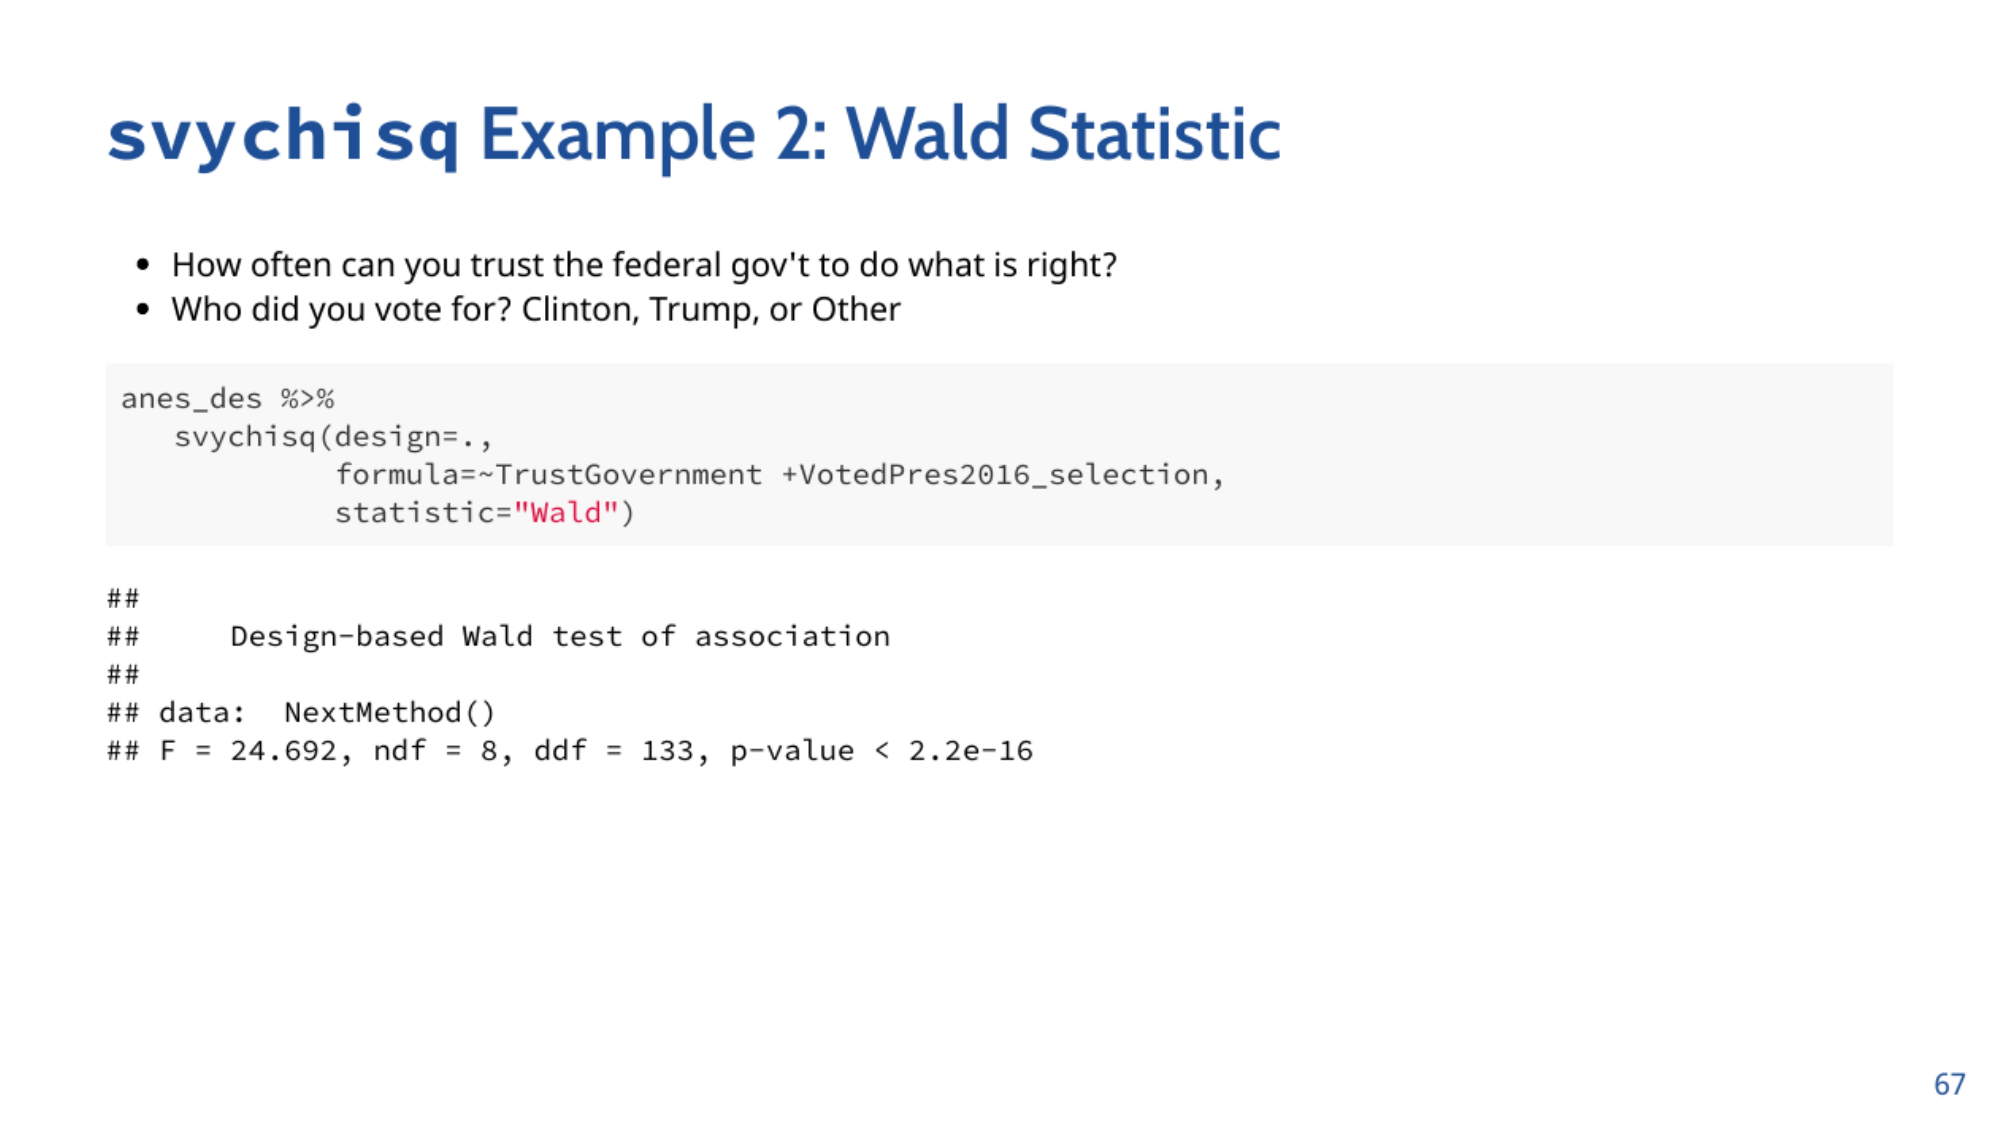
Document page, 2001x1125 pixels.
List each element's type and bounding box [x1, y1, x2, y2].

list [0, 0, 2000, 1125]
